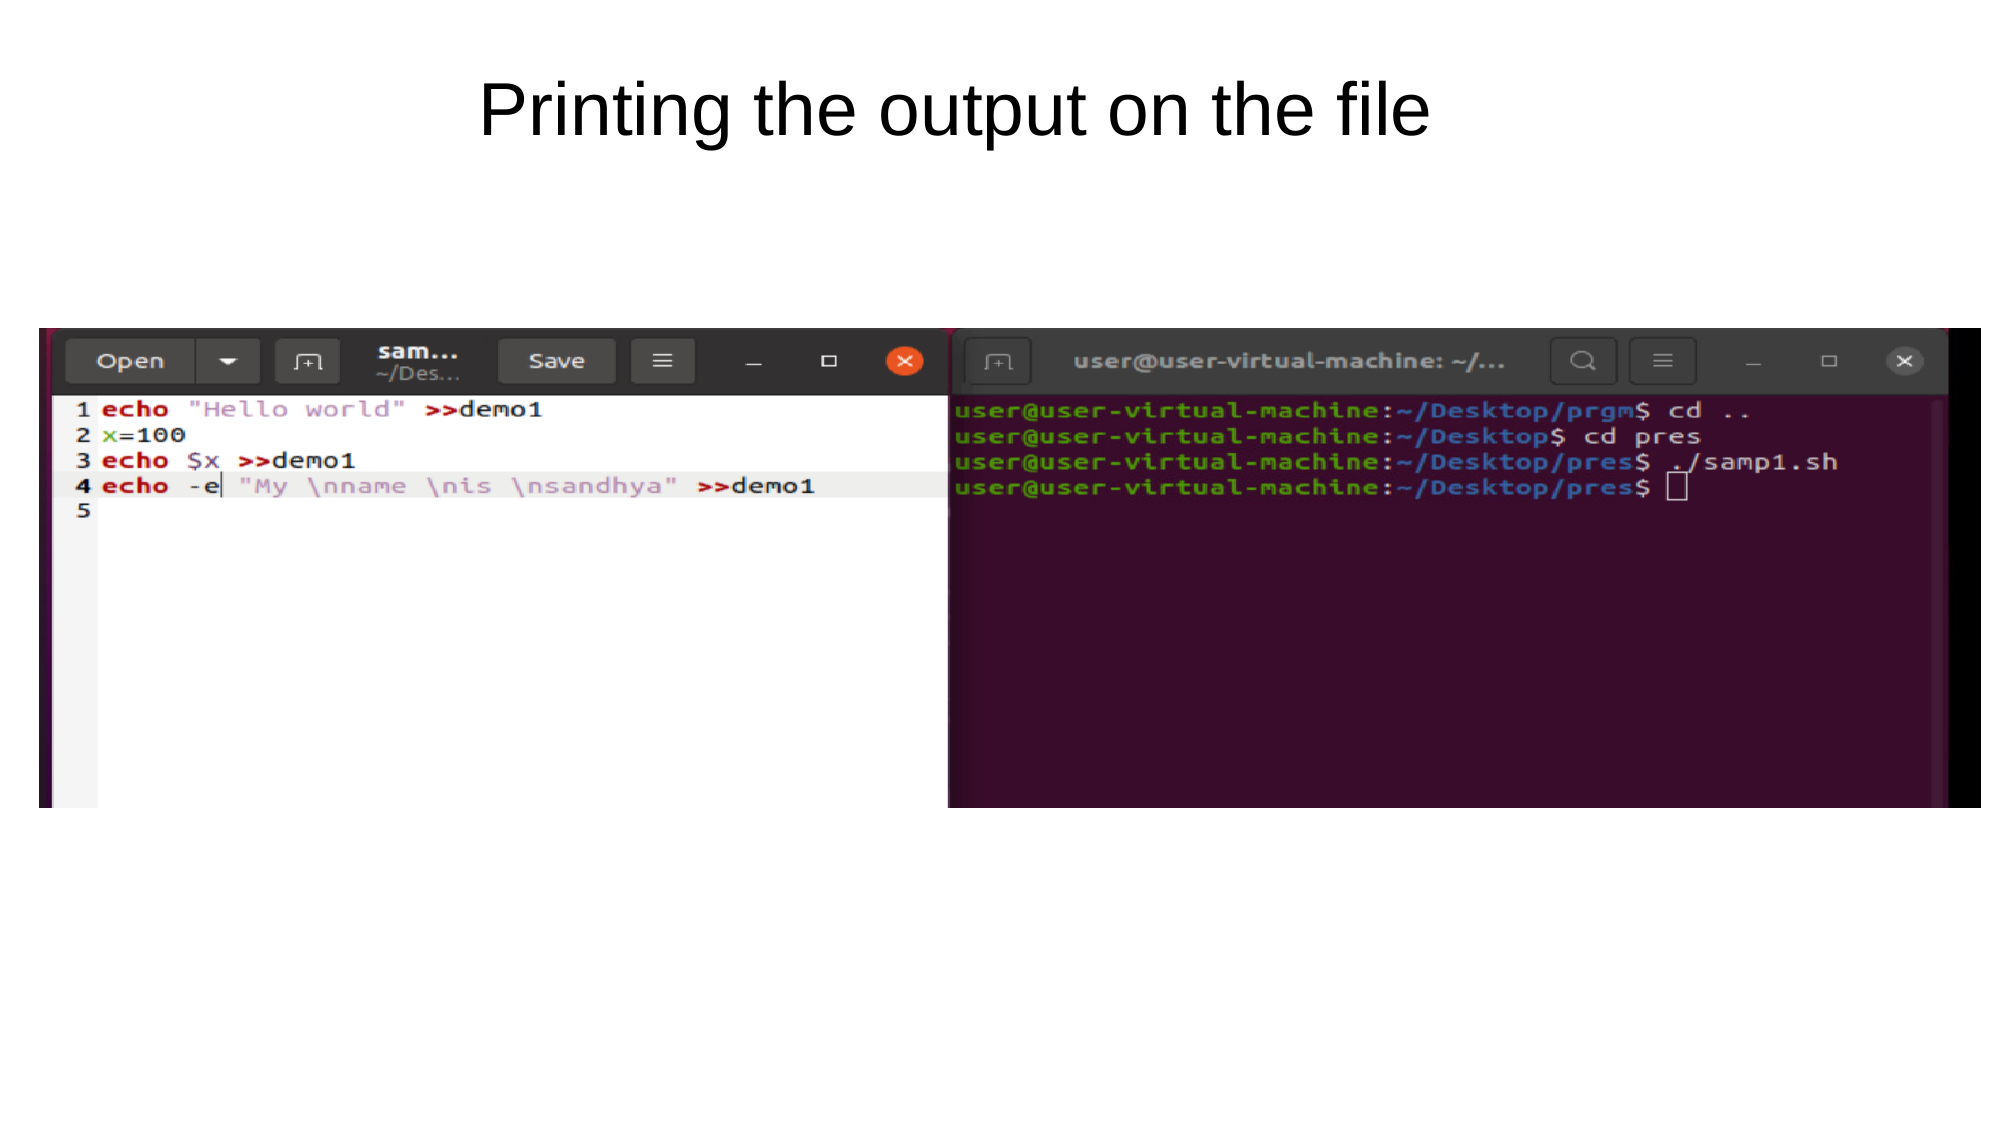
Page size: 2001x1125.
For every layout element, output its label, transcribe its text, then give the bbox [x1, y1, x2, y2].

text_box Printing the output on the file [464, 53, 1655, 159]
picture [38, 328, 1981, 809]
